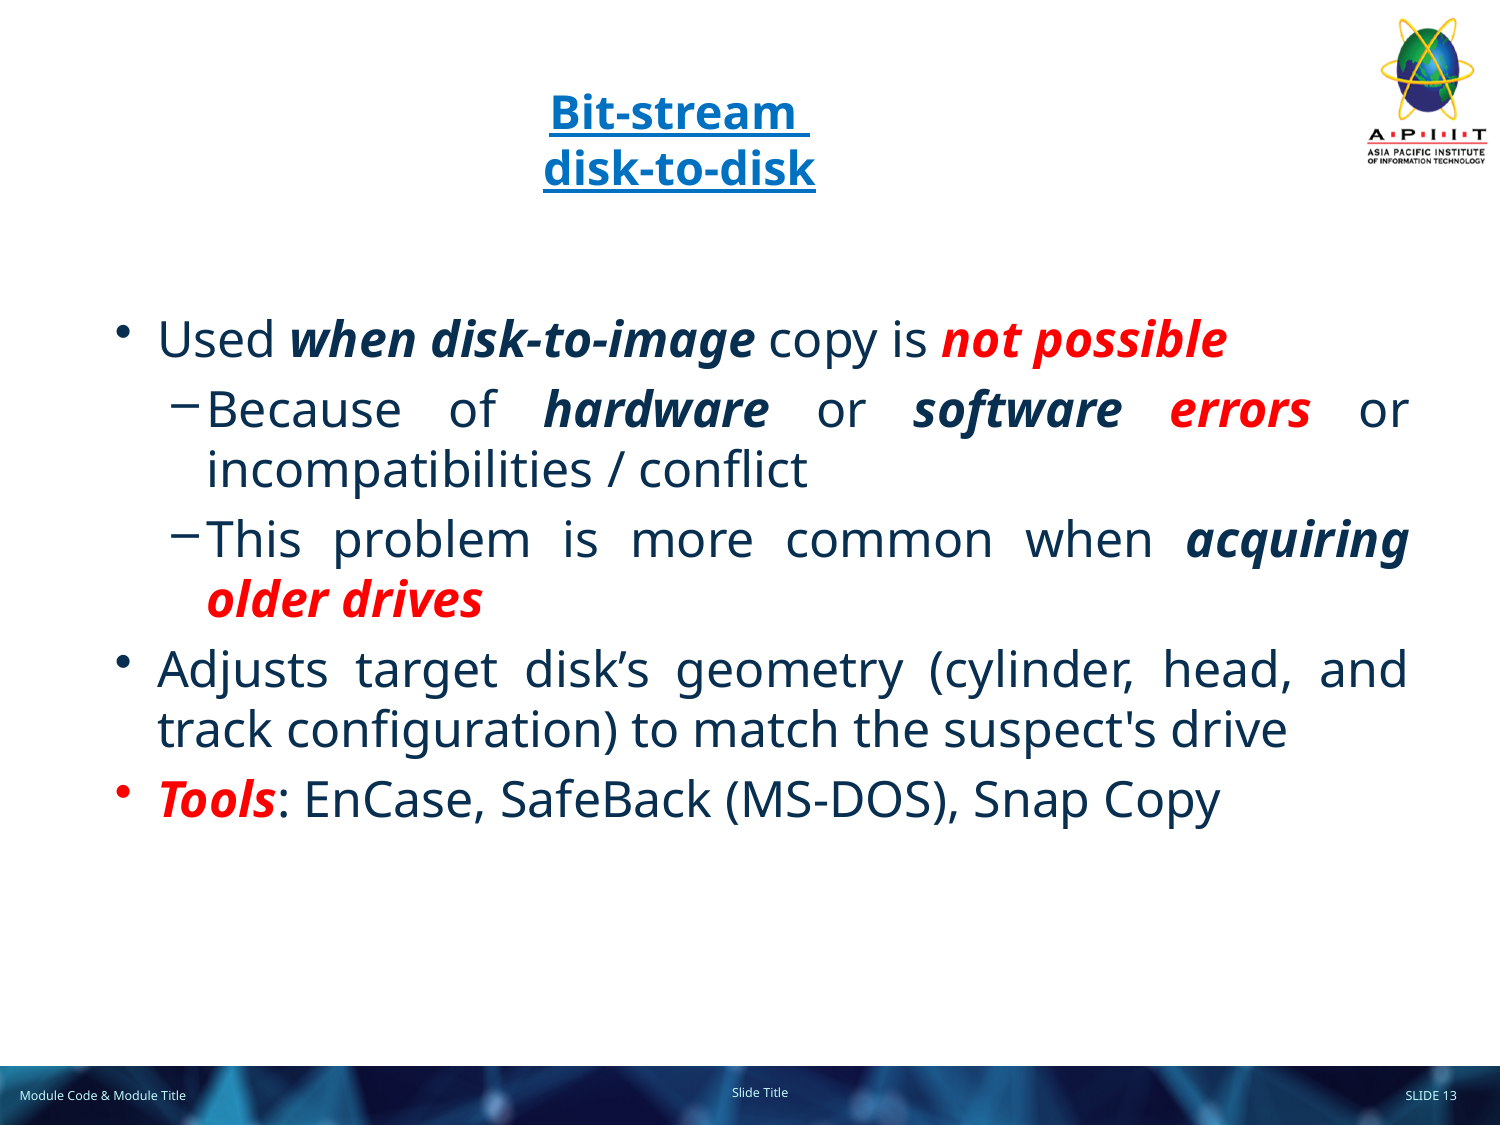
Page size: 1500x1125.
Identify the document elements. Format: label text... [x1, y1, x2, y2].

list Used when disk-to-image copy is not possible Because of hardware or software errors or incompatibilities / conflict This problem is more common when acquiring older drives Adjusts target disk’s geometry (cylinder, head, and track configuration) to match the suspect's drive Tools: EnCase, SafeBack (MS-DOS), Snap Copy [99, 299, 1425, 1000]
picture [1353, 0, 1500, 182]
title Bit-stream disk-to-disk [36, 45, 1323, 233]
picture [0, 1066, 1500, 1125]
